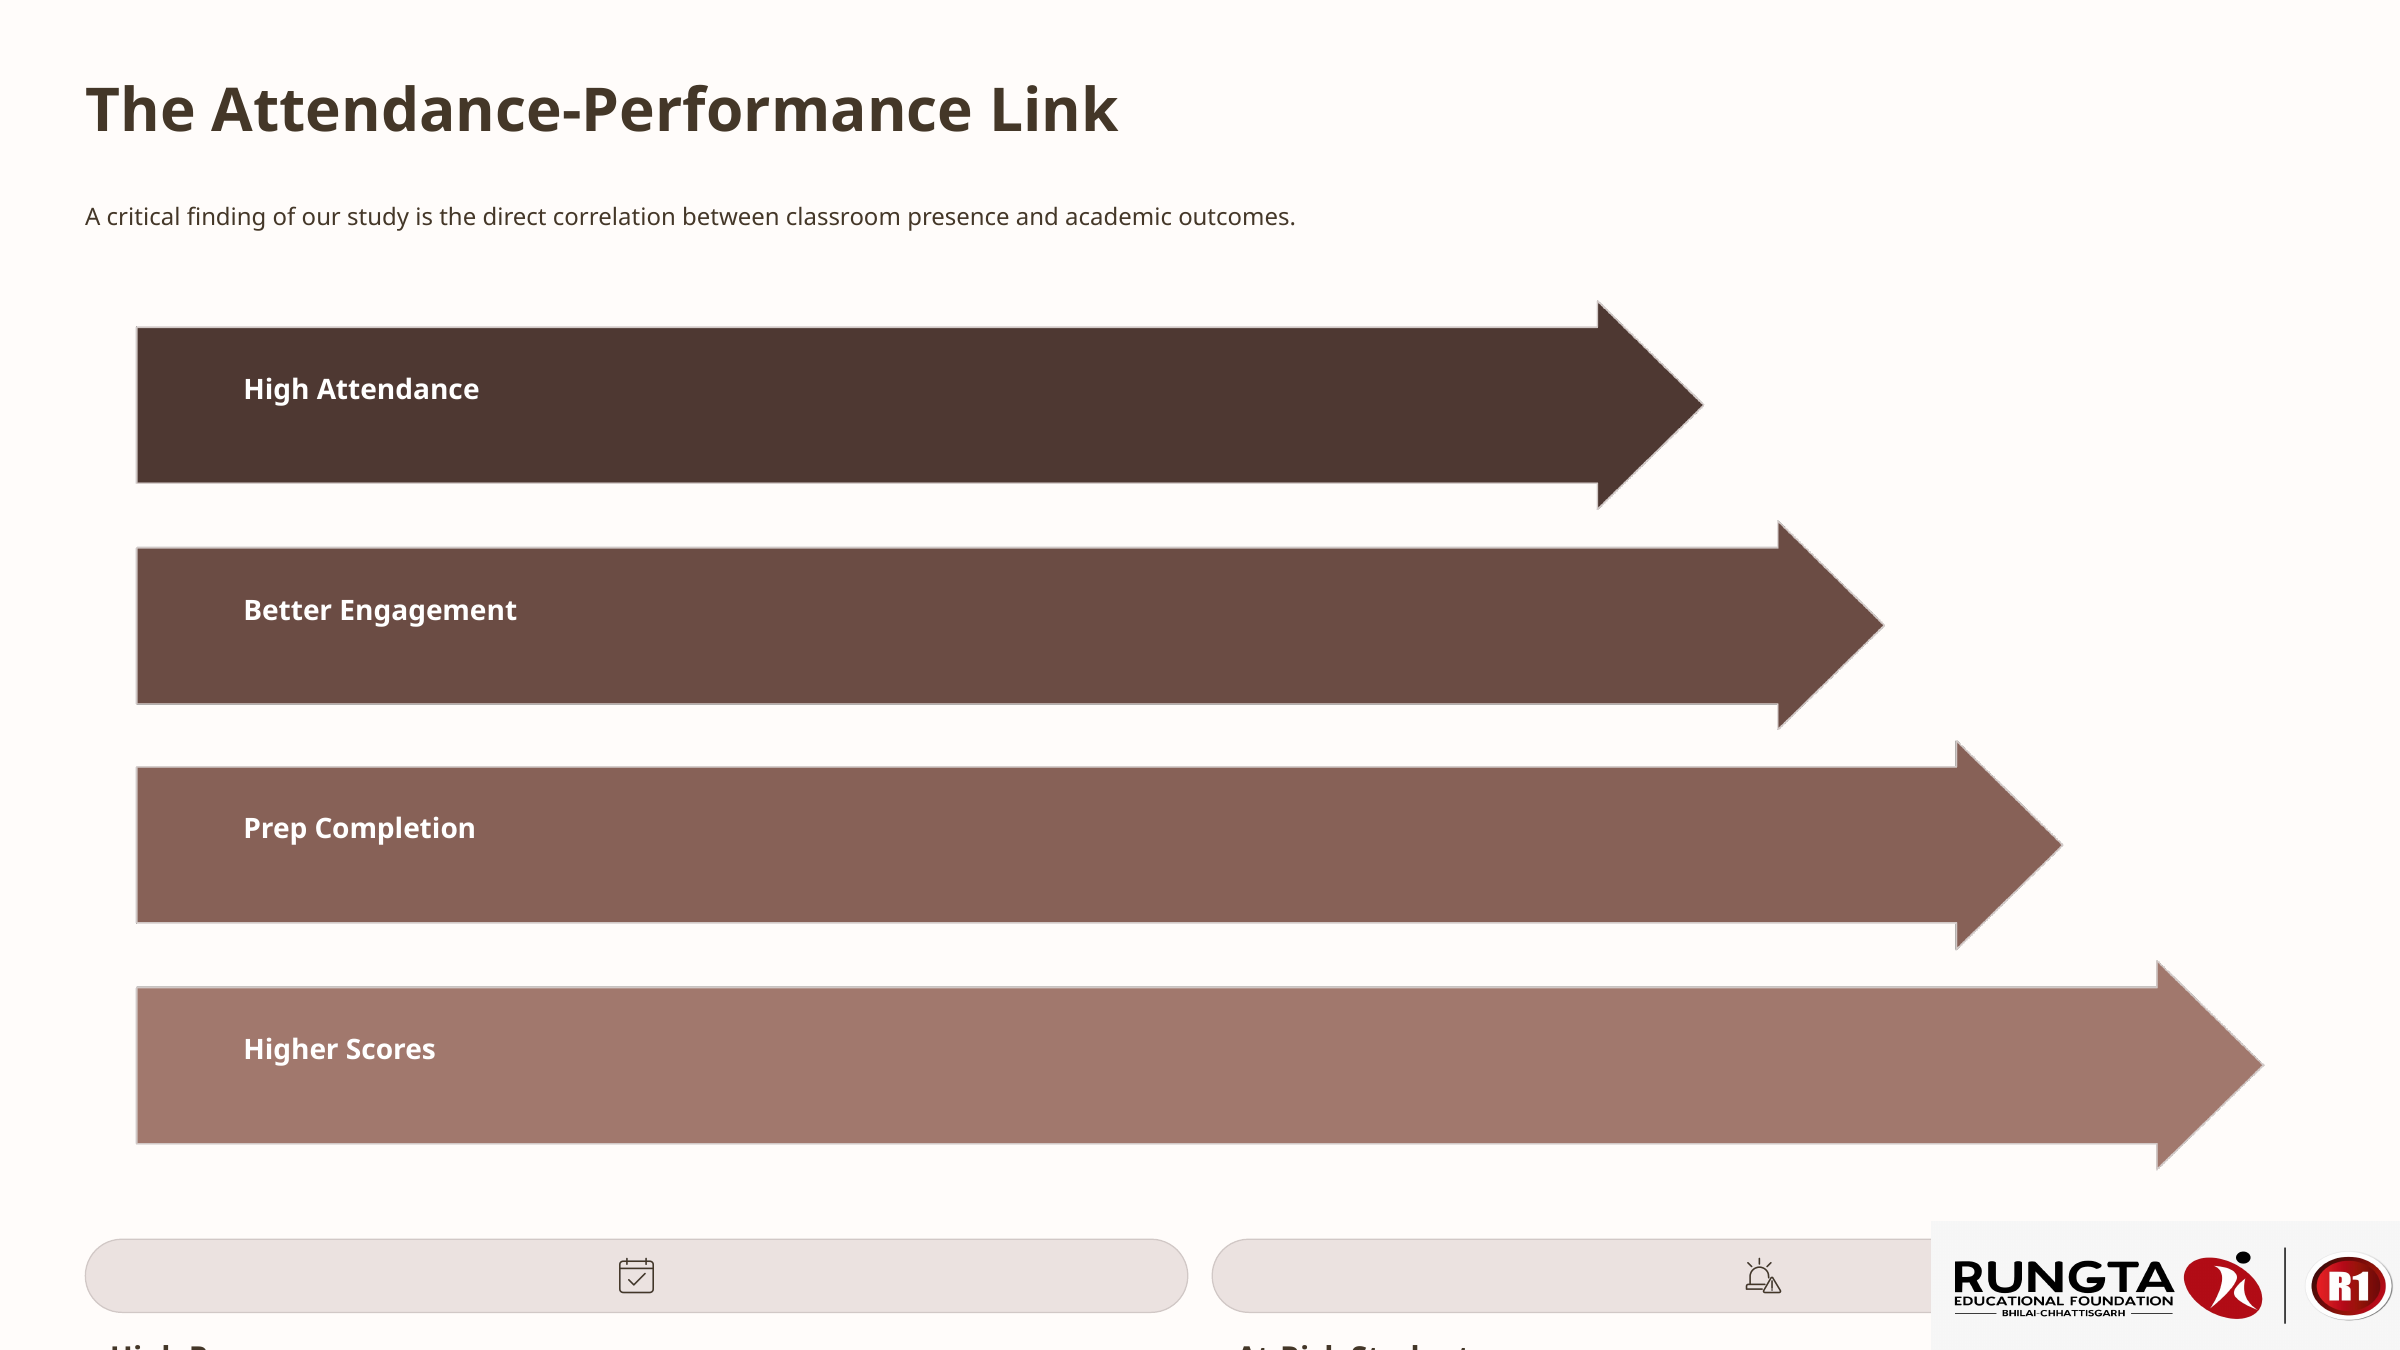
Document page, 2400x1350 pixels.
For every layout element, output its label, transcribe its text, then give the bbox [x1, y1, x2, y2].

text_box The Attendance-Performance Link [85, 66, 979, 144]
picture [618, 1257, 655, 1295]
picture [1931, 1221, 2400, 1350]
text_box A critical finding of our study is the direct correlation between classroom presence and academic outcomes. [85, 191, 2315, 231]
text_box [1212, 1239, 1931, 1313]
text_box High Presence [109, 1336, 415, 1350]
picture [94, 258, 2306, 1212]
picture [1745, 1257, 1782, 1295]
text_box At-Risk Students [1236, 1336, 1542, 1350]
text_box [85, 1239, 1188, 1313]
